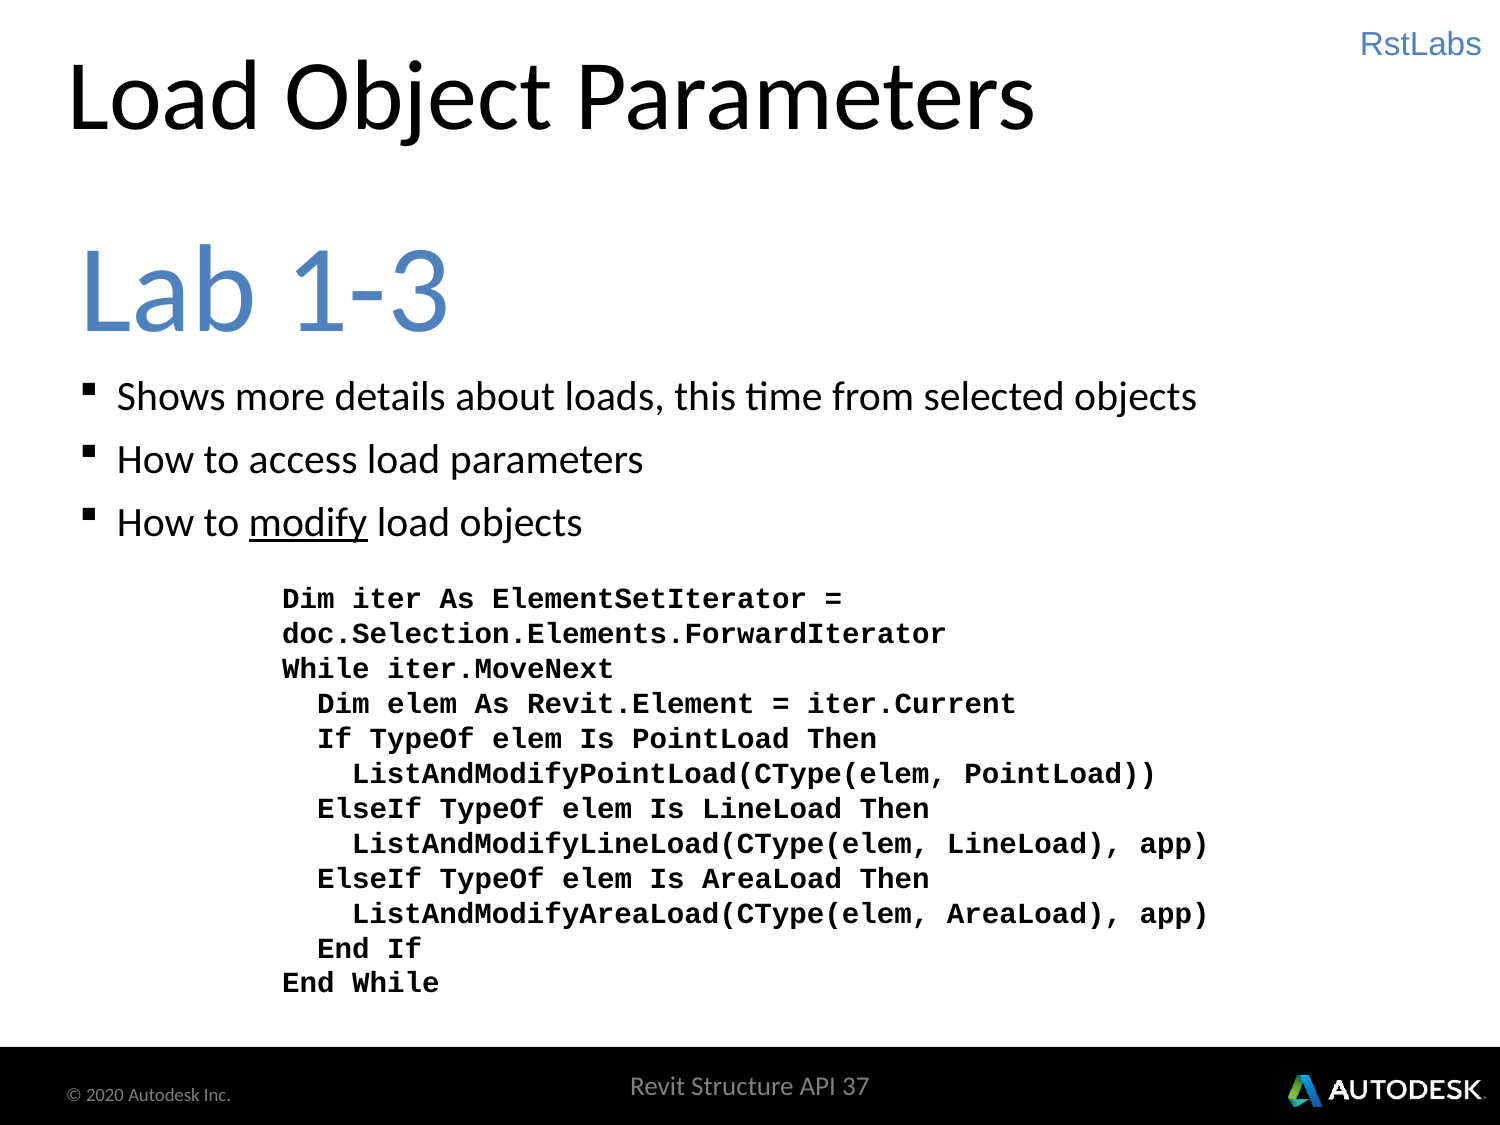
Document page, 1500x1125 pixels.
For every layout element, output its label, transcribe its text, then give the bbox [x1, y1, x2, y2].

list Lab 1-3 Shows more details about loads, this time from selected objects How to access load parameters How to modify load objects Dim iter As ElementSetIterator = doc.Selection.Elements.ForwardIterator While iter.MoveNext Dim elem As Revit.Element = iter.Current If TypeOf elem Is PointLoad Then ListAndModifyPointLoad(CType(elem, PointLoad)) ElseIf TypeOf elem Is LineLoad Then ListAndModifyLineLoad(CType(elem, LineLoad), app) ElseIf TypeOf elem Is AreaLoad Then ListAndModifyAreaLoad(CType(elem, AreaLoad), app) End If End While [45, 199, 1323, 1002]
title Load Object Parameters [52, 22, 1353, 210]
picture [0, 1046, 1500, 1125]
text_box RstLabs [1151, 22, 1483, 63]
